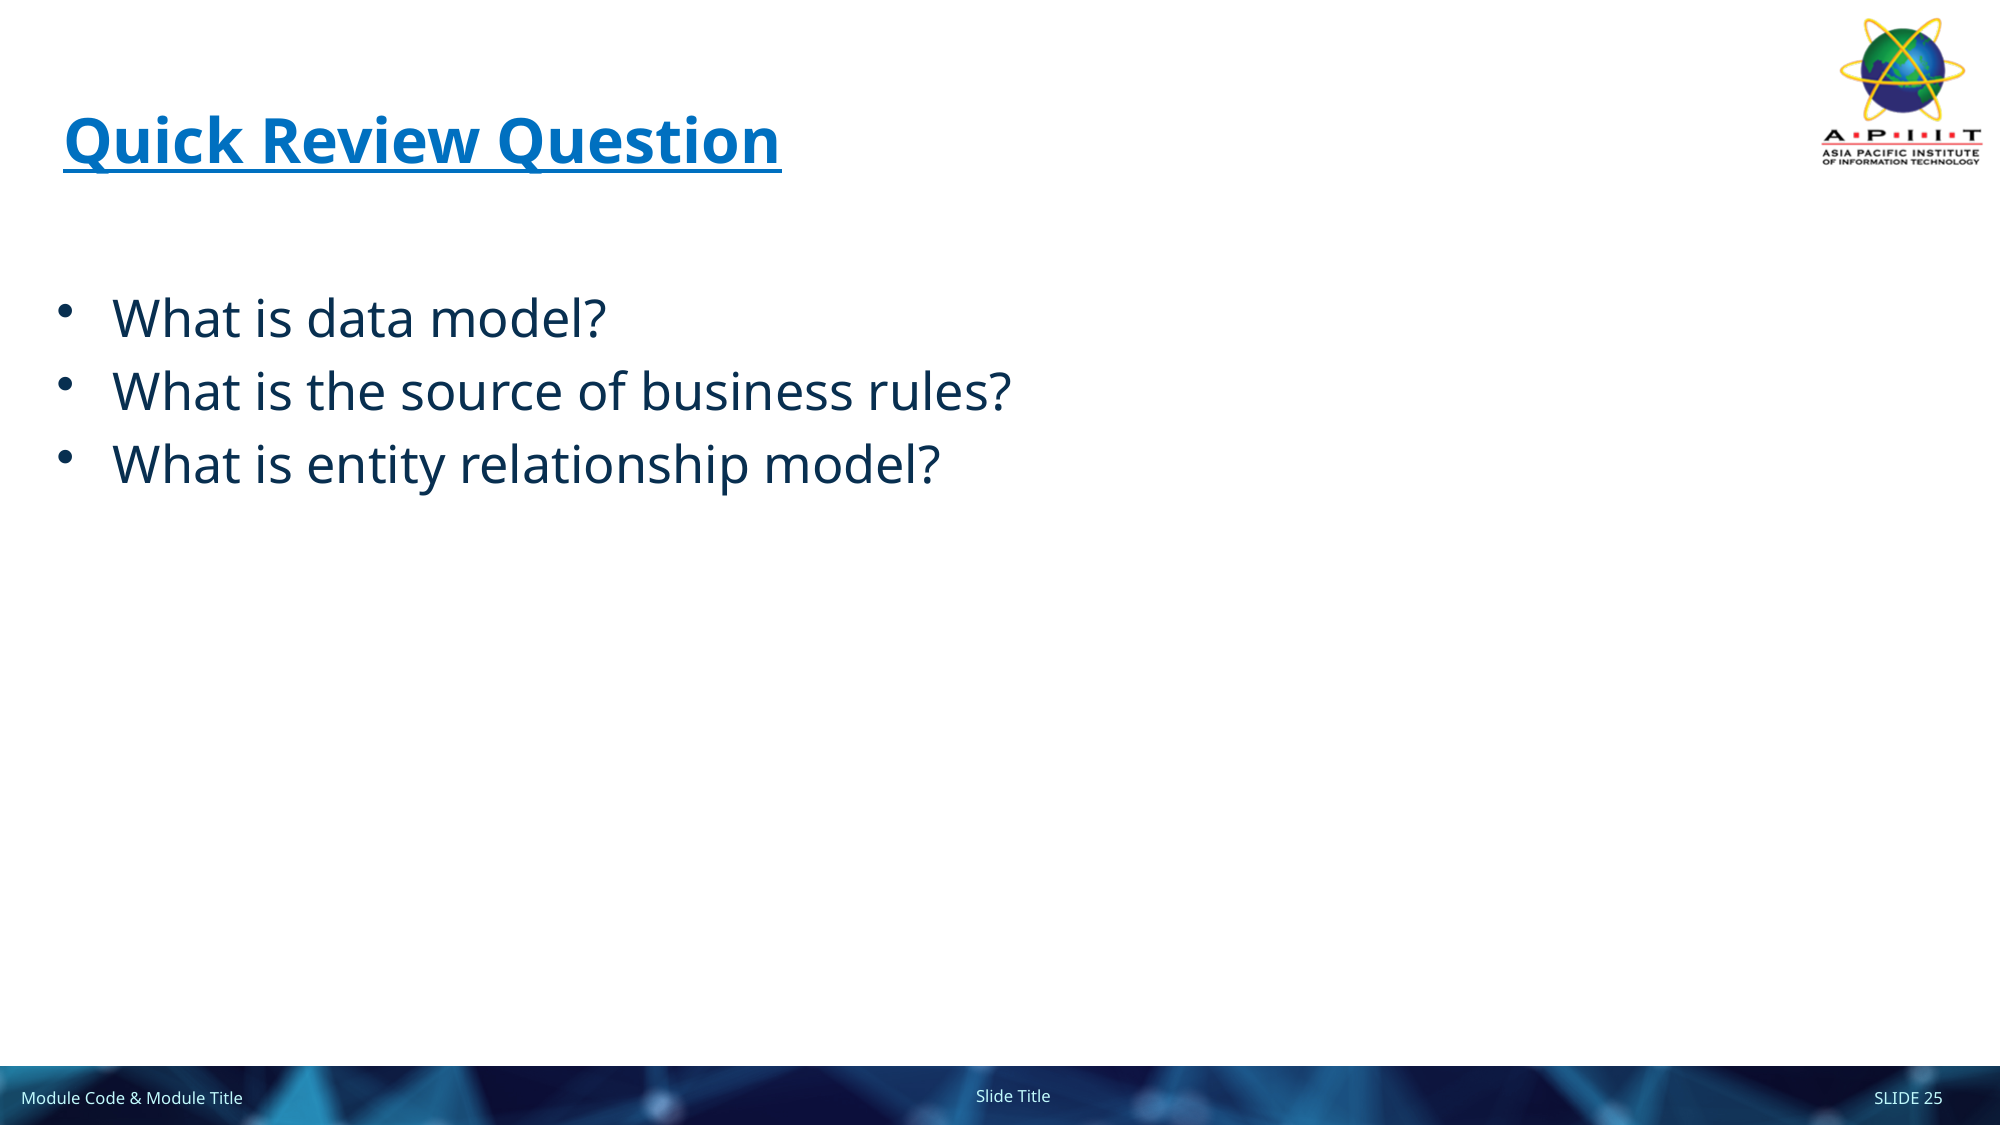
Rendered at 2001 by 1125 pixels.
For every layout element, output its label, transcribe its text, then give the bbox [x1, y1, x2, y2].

picture [0, 1066, 2000, 1125]
picture [1803, 0, 2000, 182]
list What is data model? What is the source of business rules? What is entity relationship model? [41, 278, 1969, 1021]
title Quick Review Question [48, 45, 1764, 233]
